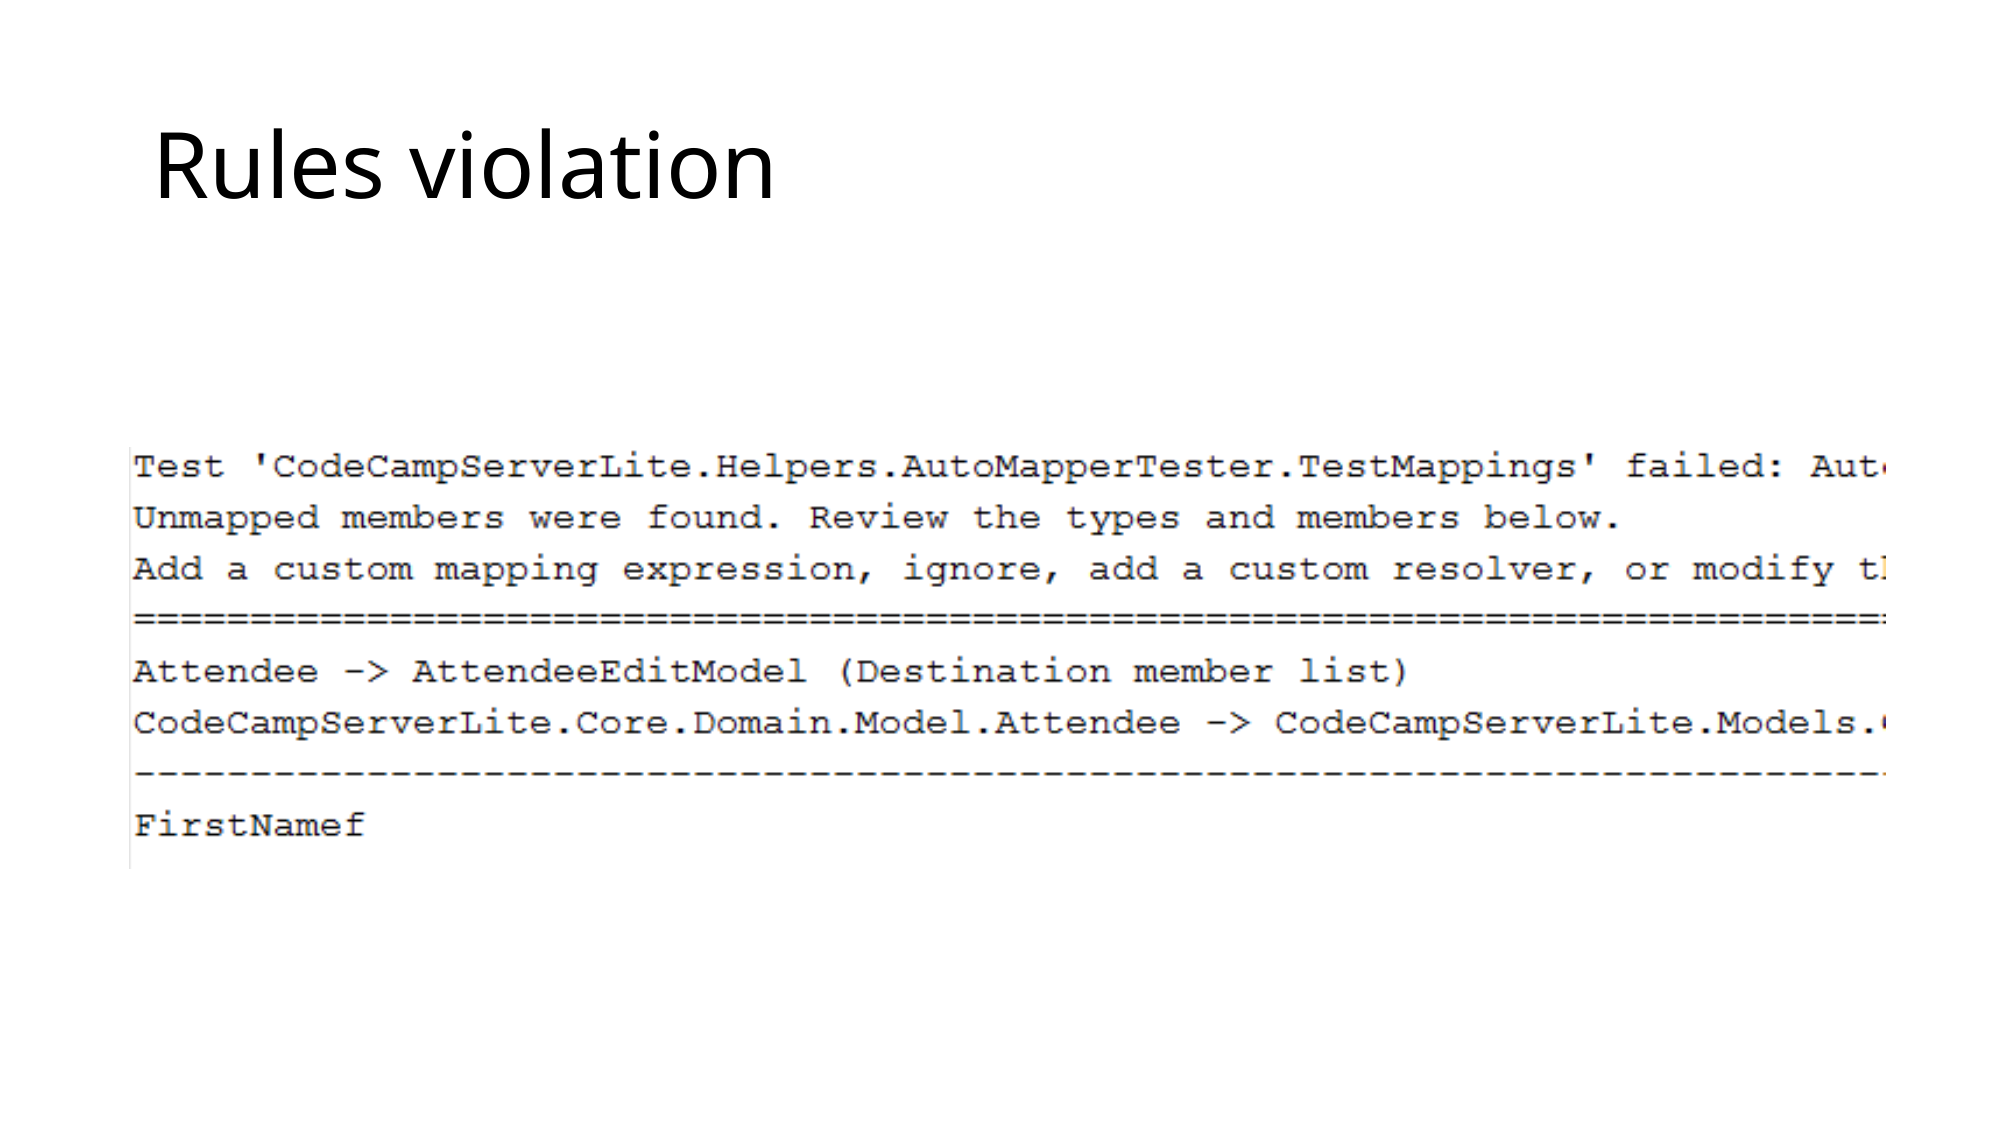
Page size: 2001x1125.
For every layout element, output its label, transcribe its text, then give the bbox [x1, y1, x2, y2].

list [129, 447, 1886, 869]
title Rules violation [137, 59, 1863, 278]
